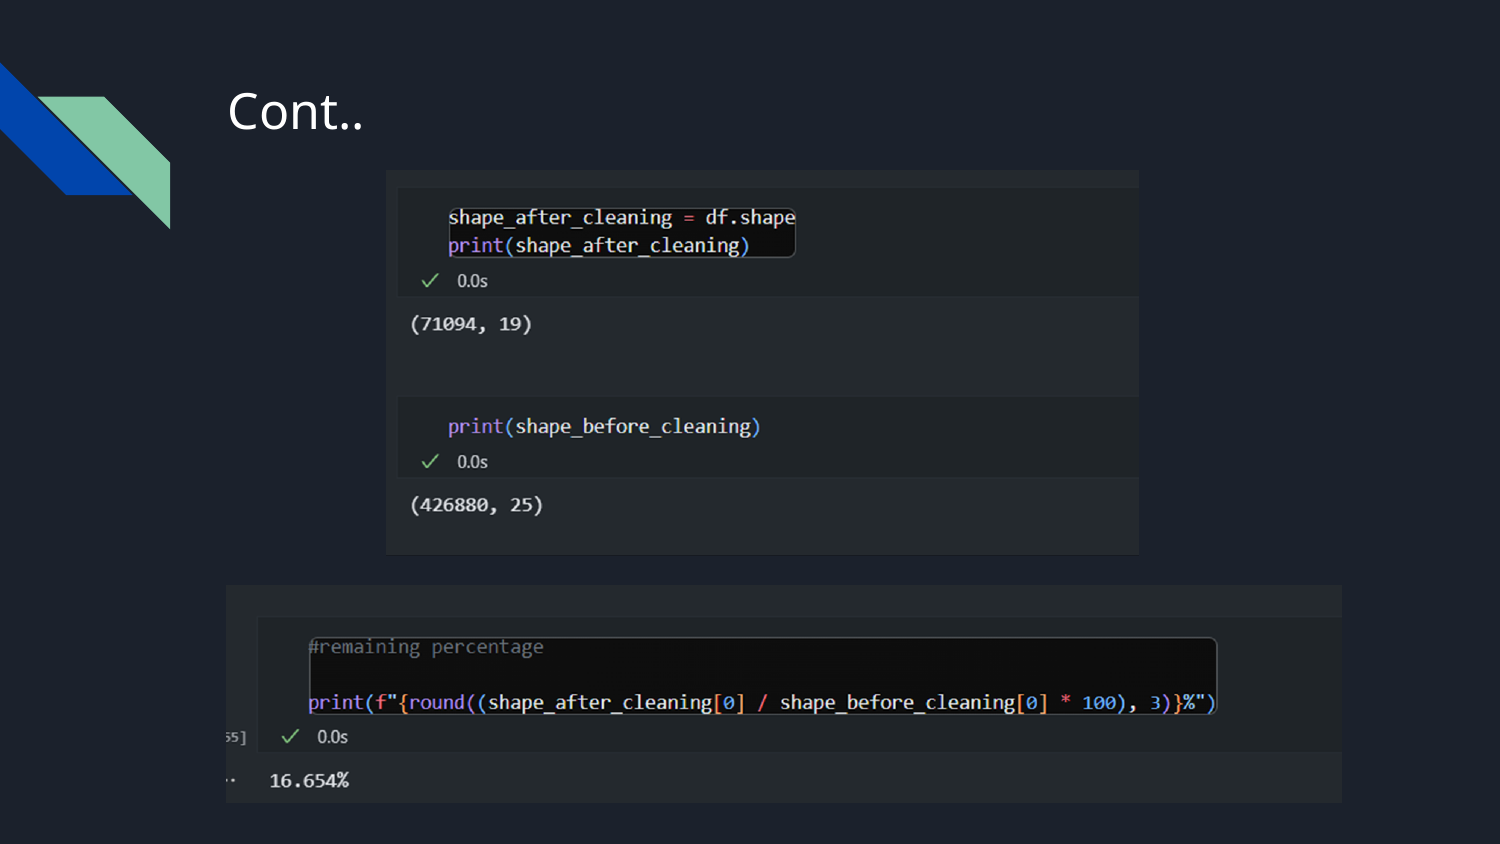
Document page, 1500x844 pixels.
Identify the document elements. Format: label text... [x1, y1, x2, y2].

title Cont.. [212, 64, 1368, 215]
picture [225, 170, 1342, 804]
